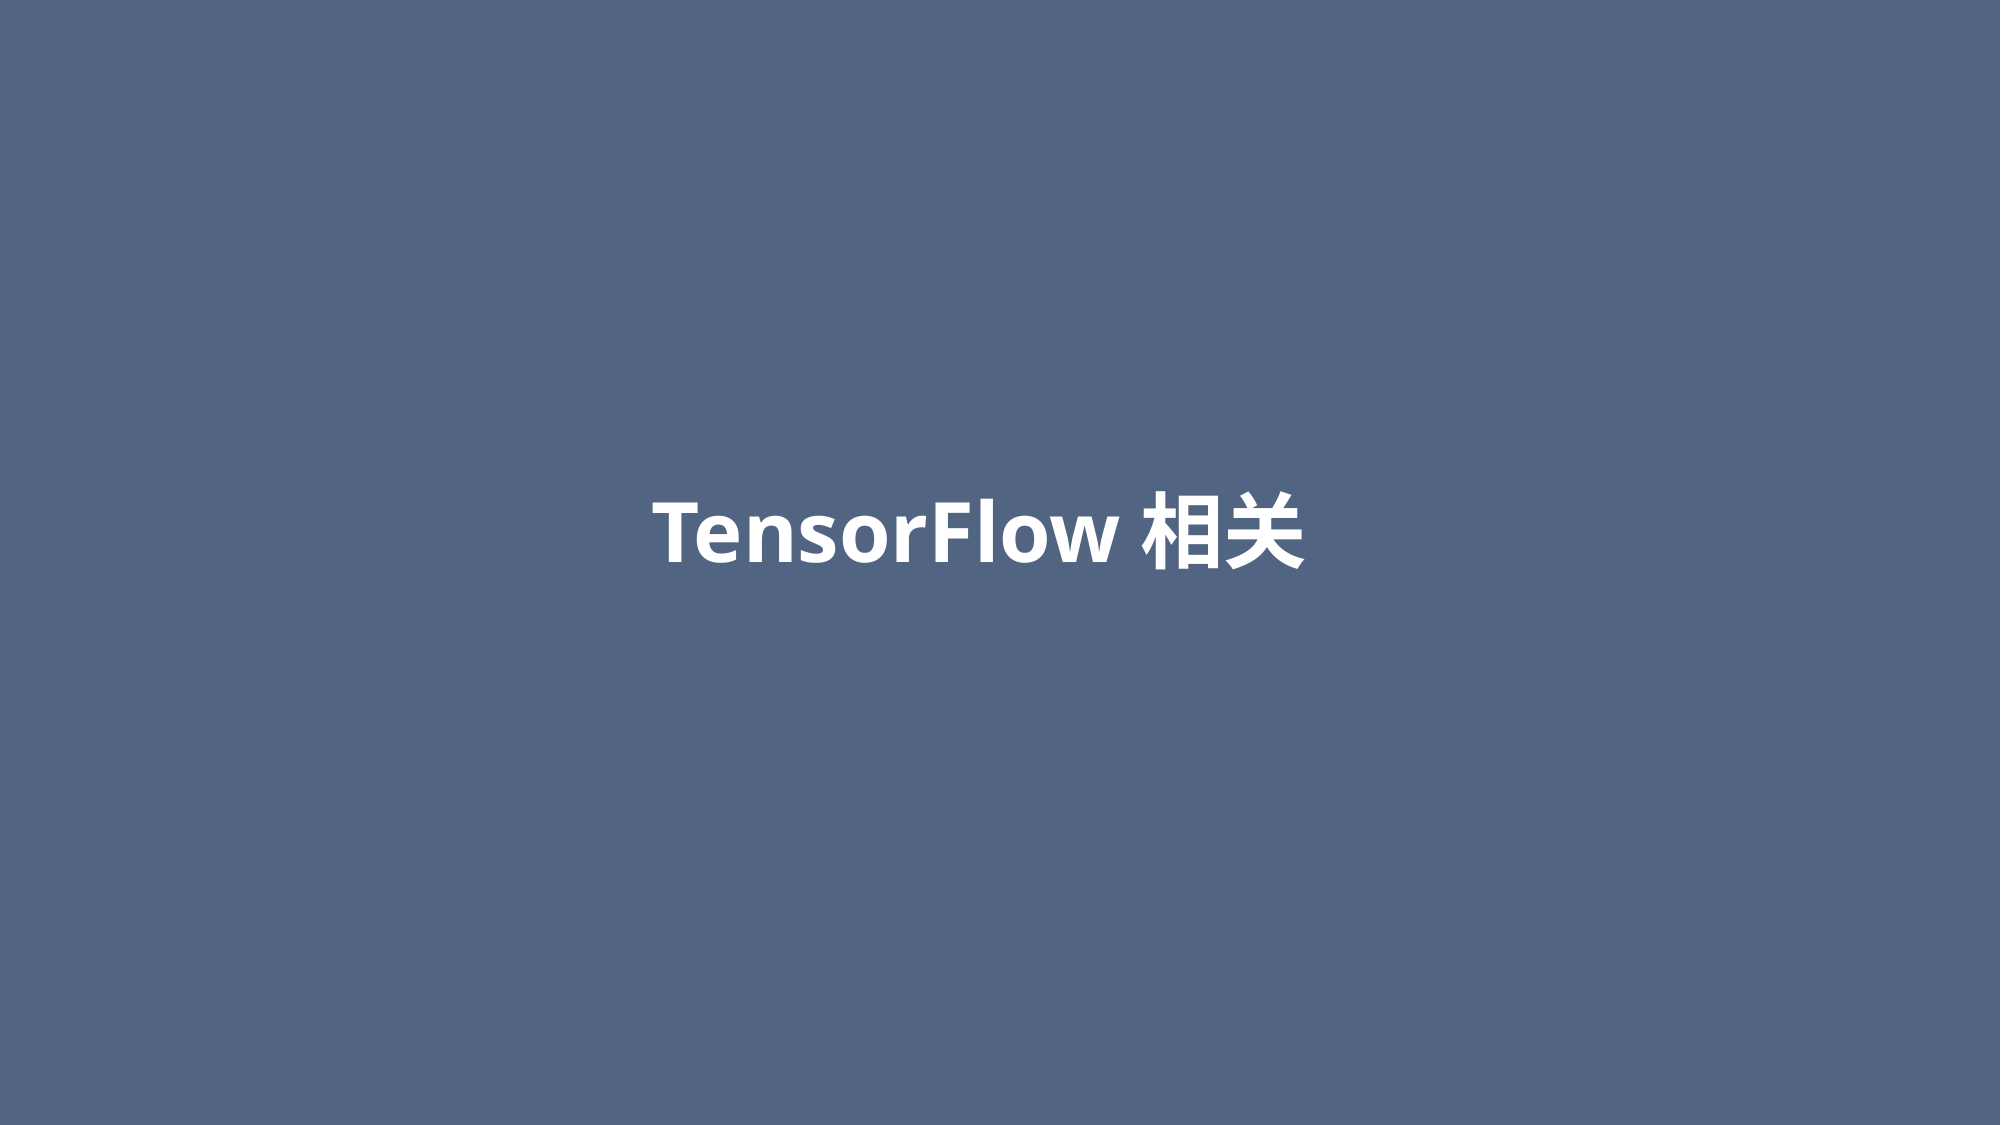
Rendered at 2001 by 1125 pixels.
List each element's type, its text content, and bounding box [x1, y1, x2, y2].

title TensorFlow相关 [0, 196, 2000, 588]
